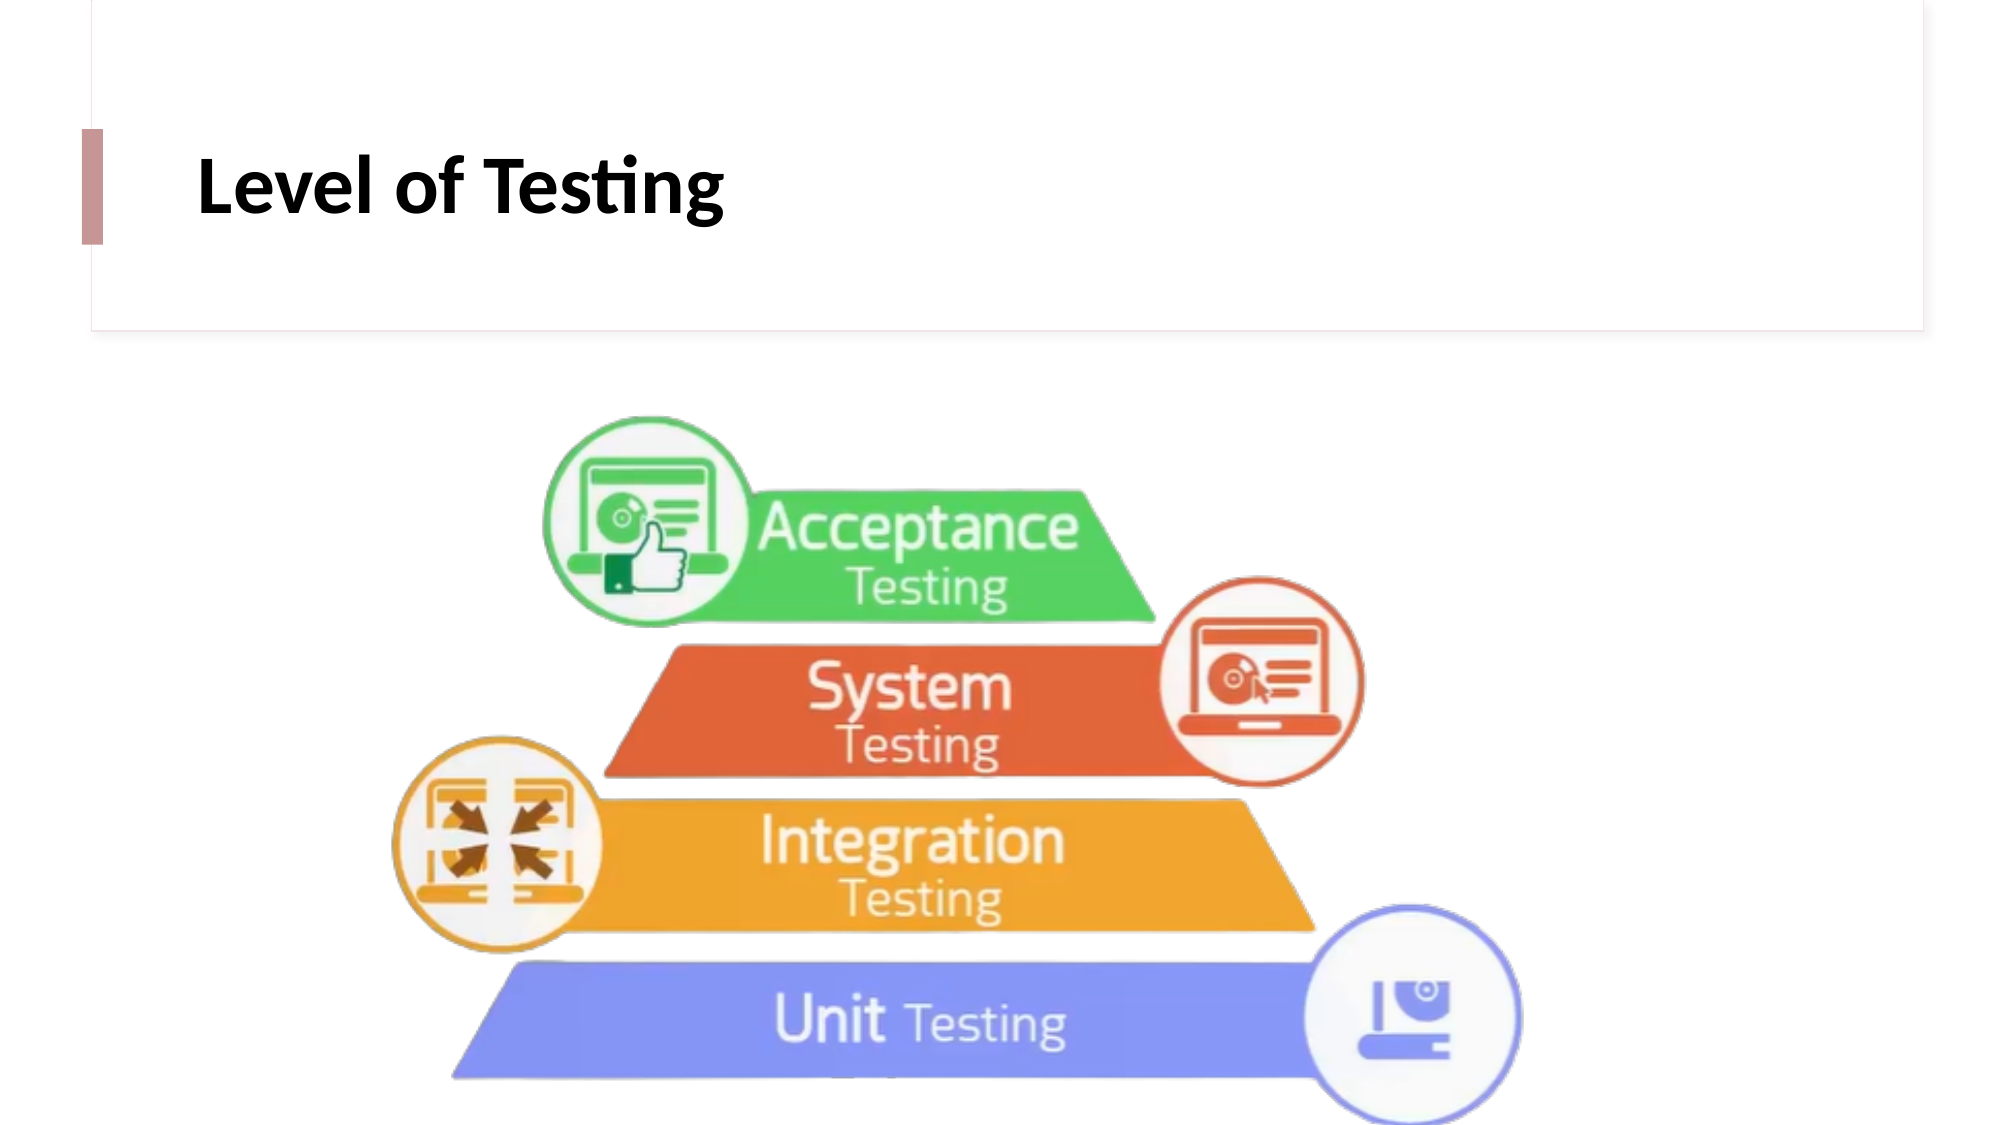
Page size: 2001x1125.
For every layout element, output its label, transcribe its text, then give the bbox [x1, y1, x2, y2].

picture [351, 380, 1563, 1125]
title Level of Testing [183, 90, 1851, 284]
